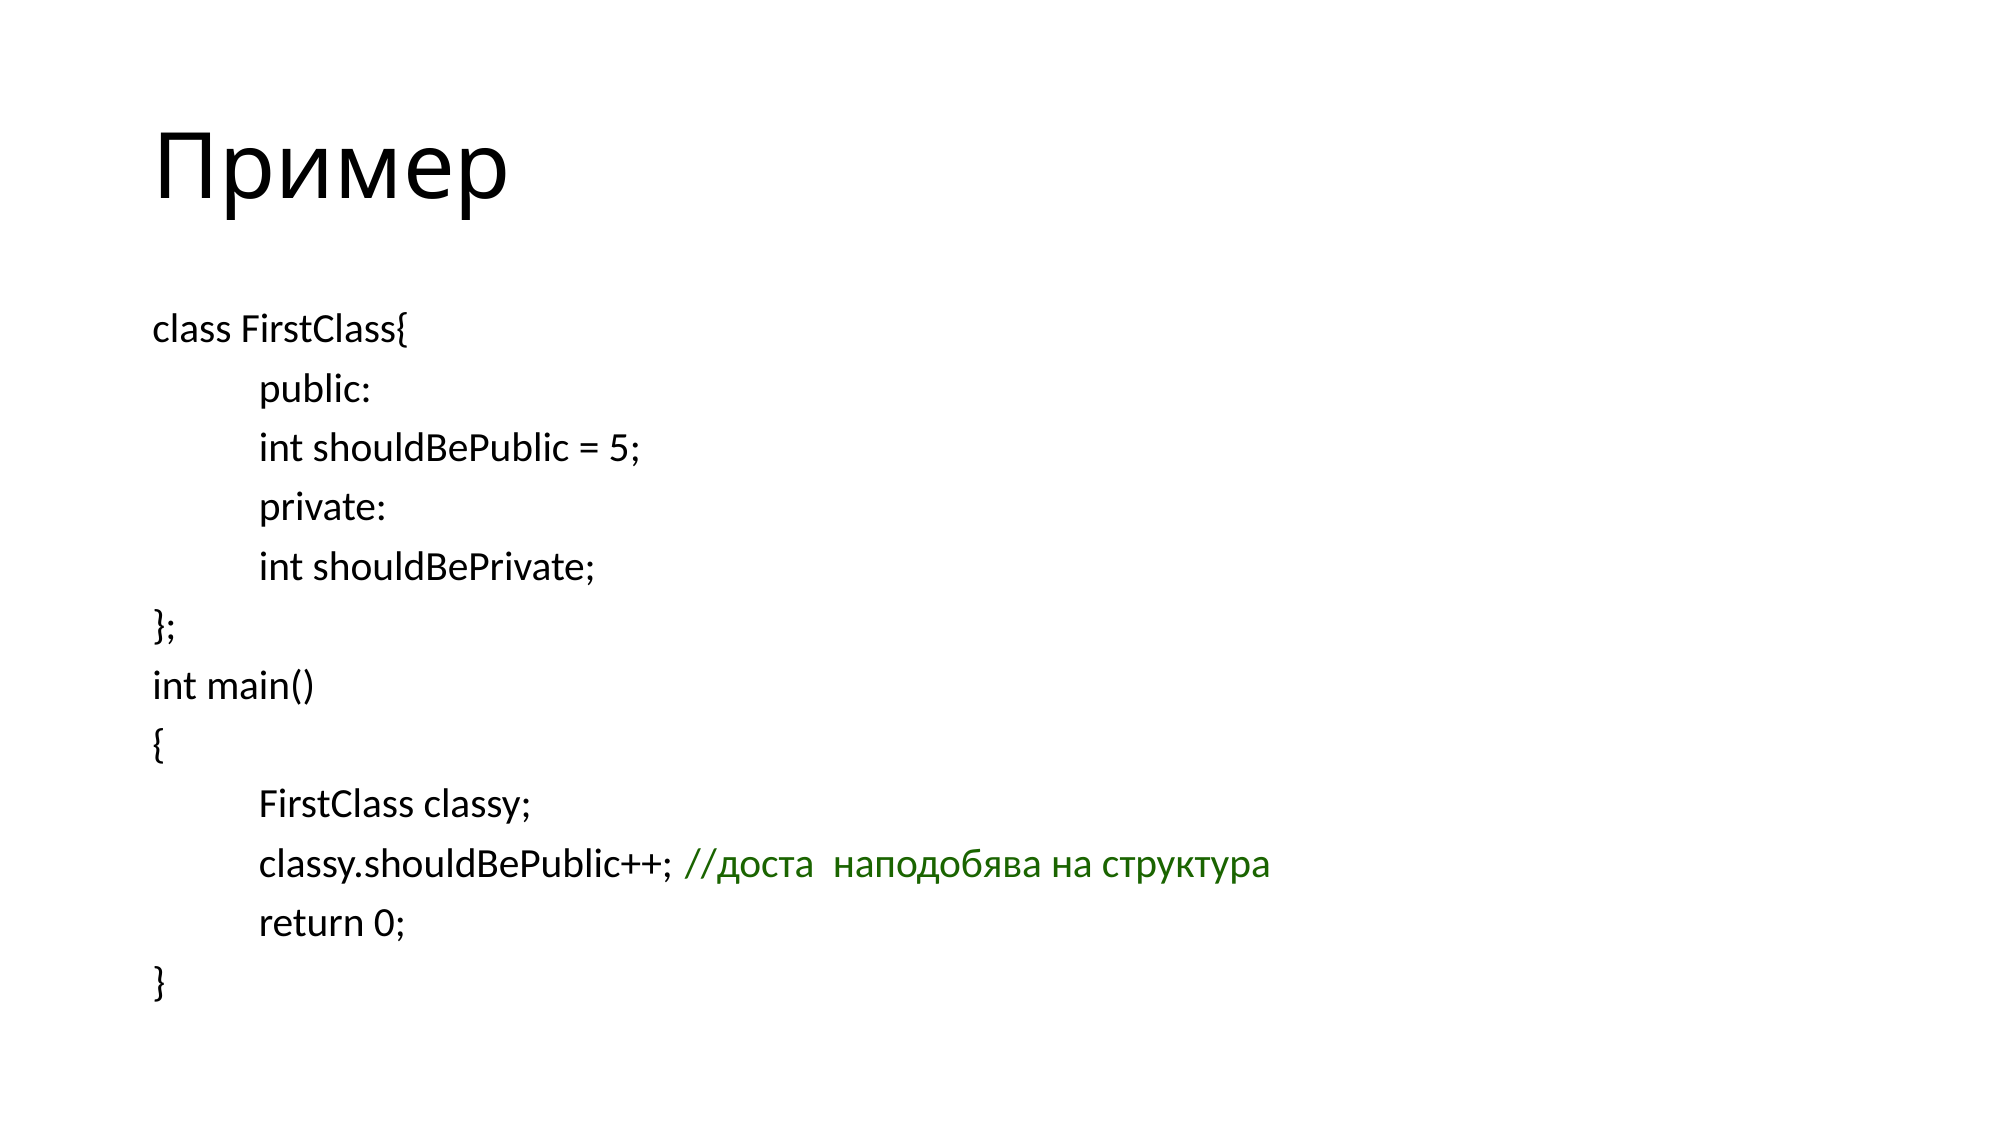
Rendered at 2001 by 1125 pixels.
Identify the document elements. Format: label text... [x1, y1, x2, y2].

title Пример [137, 59, 1863, 278]
list class FirstClass{ public: int shouldBePublic = 5; private: int shouldBePrivate; }; int main() { FirstClass classy; classy.shouldBePublic++; //доста наподобява на структура return 0; } [137, 299, 1863, 1014]
